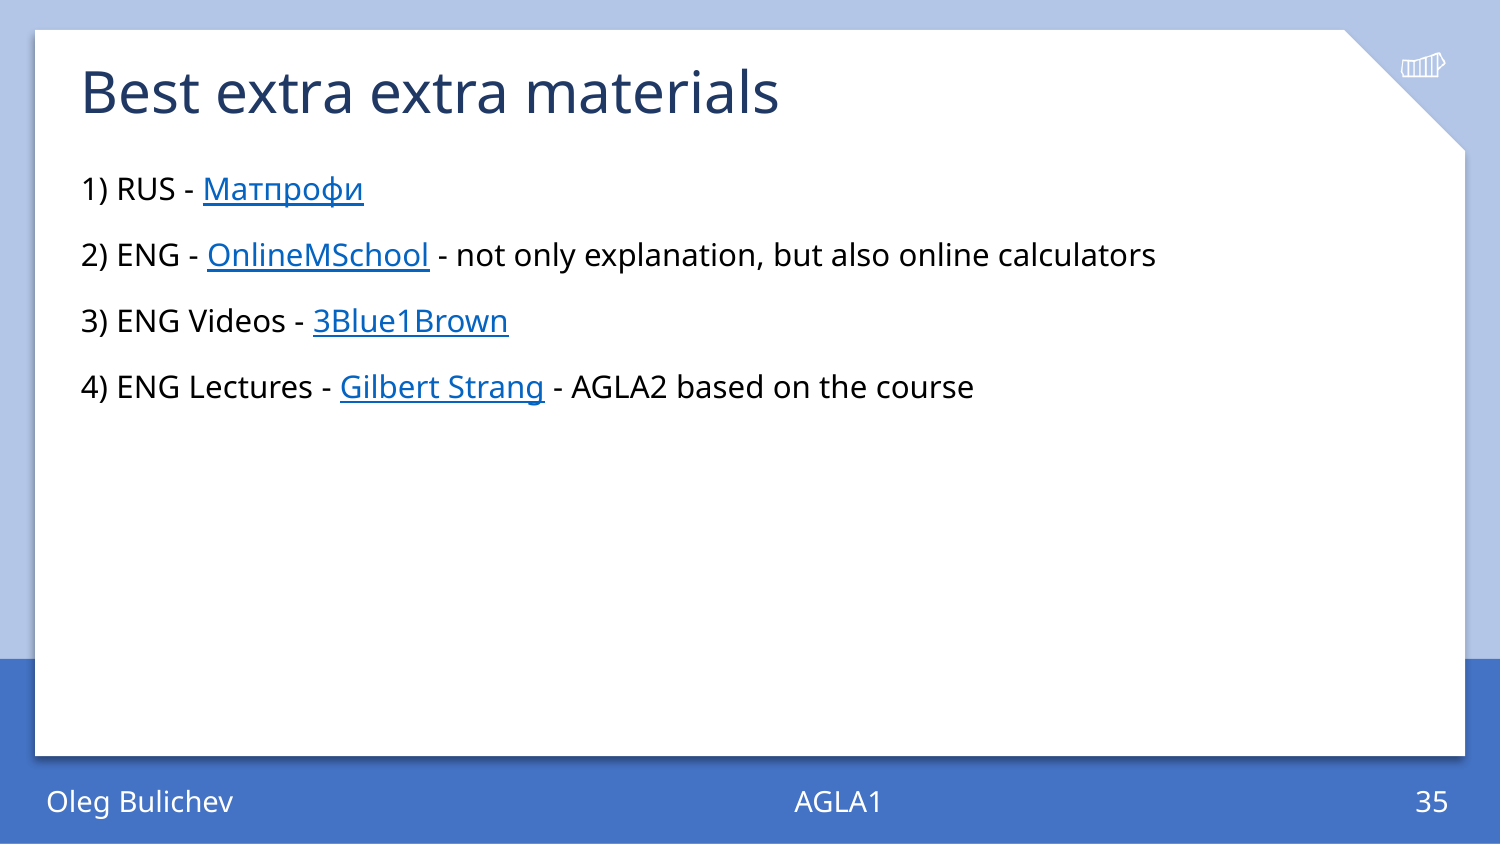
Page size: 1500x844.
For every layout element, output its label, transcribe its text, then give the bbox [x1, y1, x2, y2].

picture [0, 0, 1500, 658]
list 1) RUS - Матпрофи 2) ENG - OnlineMSchool - not only explanation, but also online calculators 3) ENG Videos - 3Blue1Brown 4) ENG Lectures - Gilbert Strang - AGLA2 based on the course [69, 157, 1174, 578]
title Best extra extra materials [69, 58, 1364, 158]
